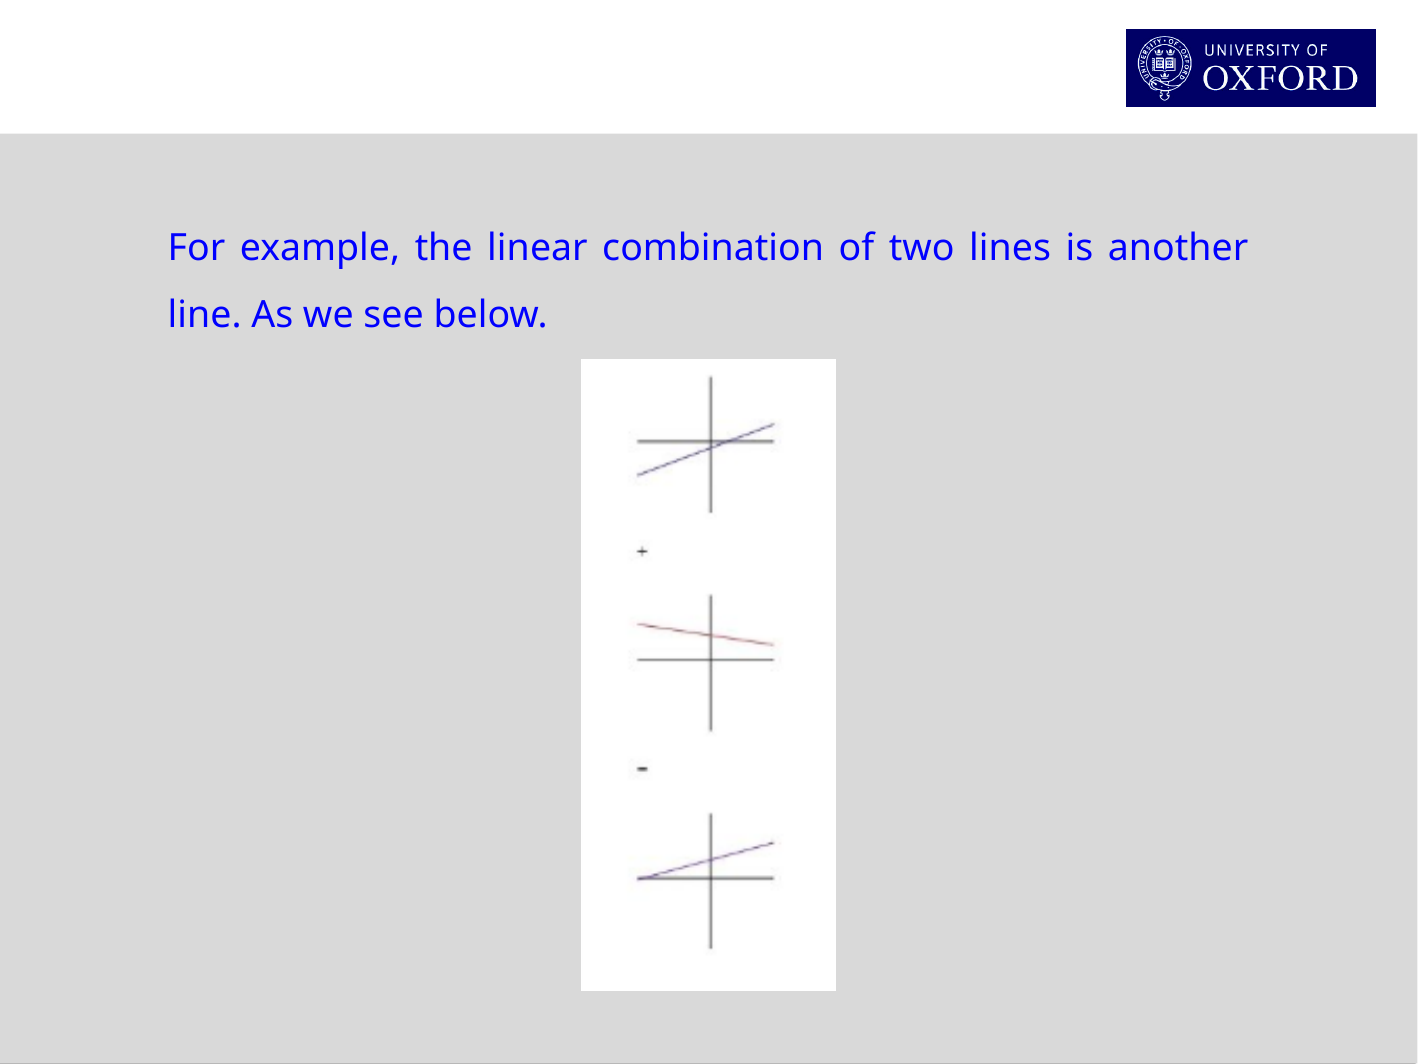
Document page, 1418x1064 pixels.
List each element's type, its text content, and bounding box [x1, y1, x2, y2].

picture [1126, 29, 1376, 107]
picture [581, 359, 836, 991]
text_box For example, the linear combination of two lines is another line. As we see below. [153, 192, 1265, 343]
